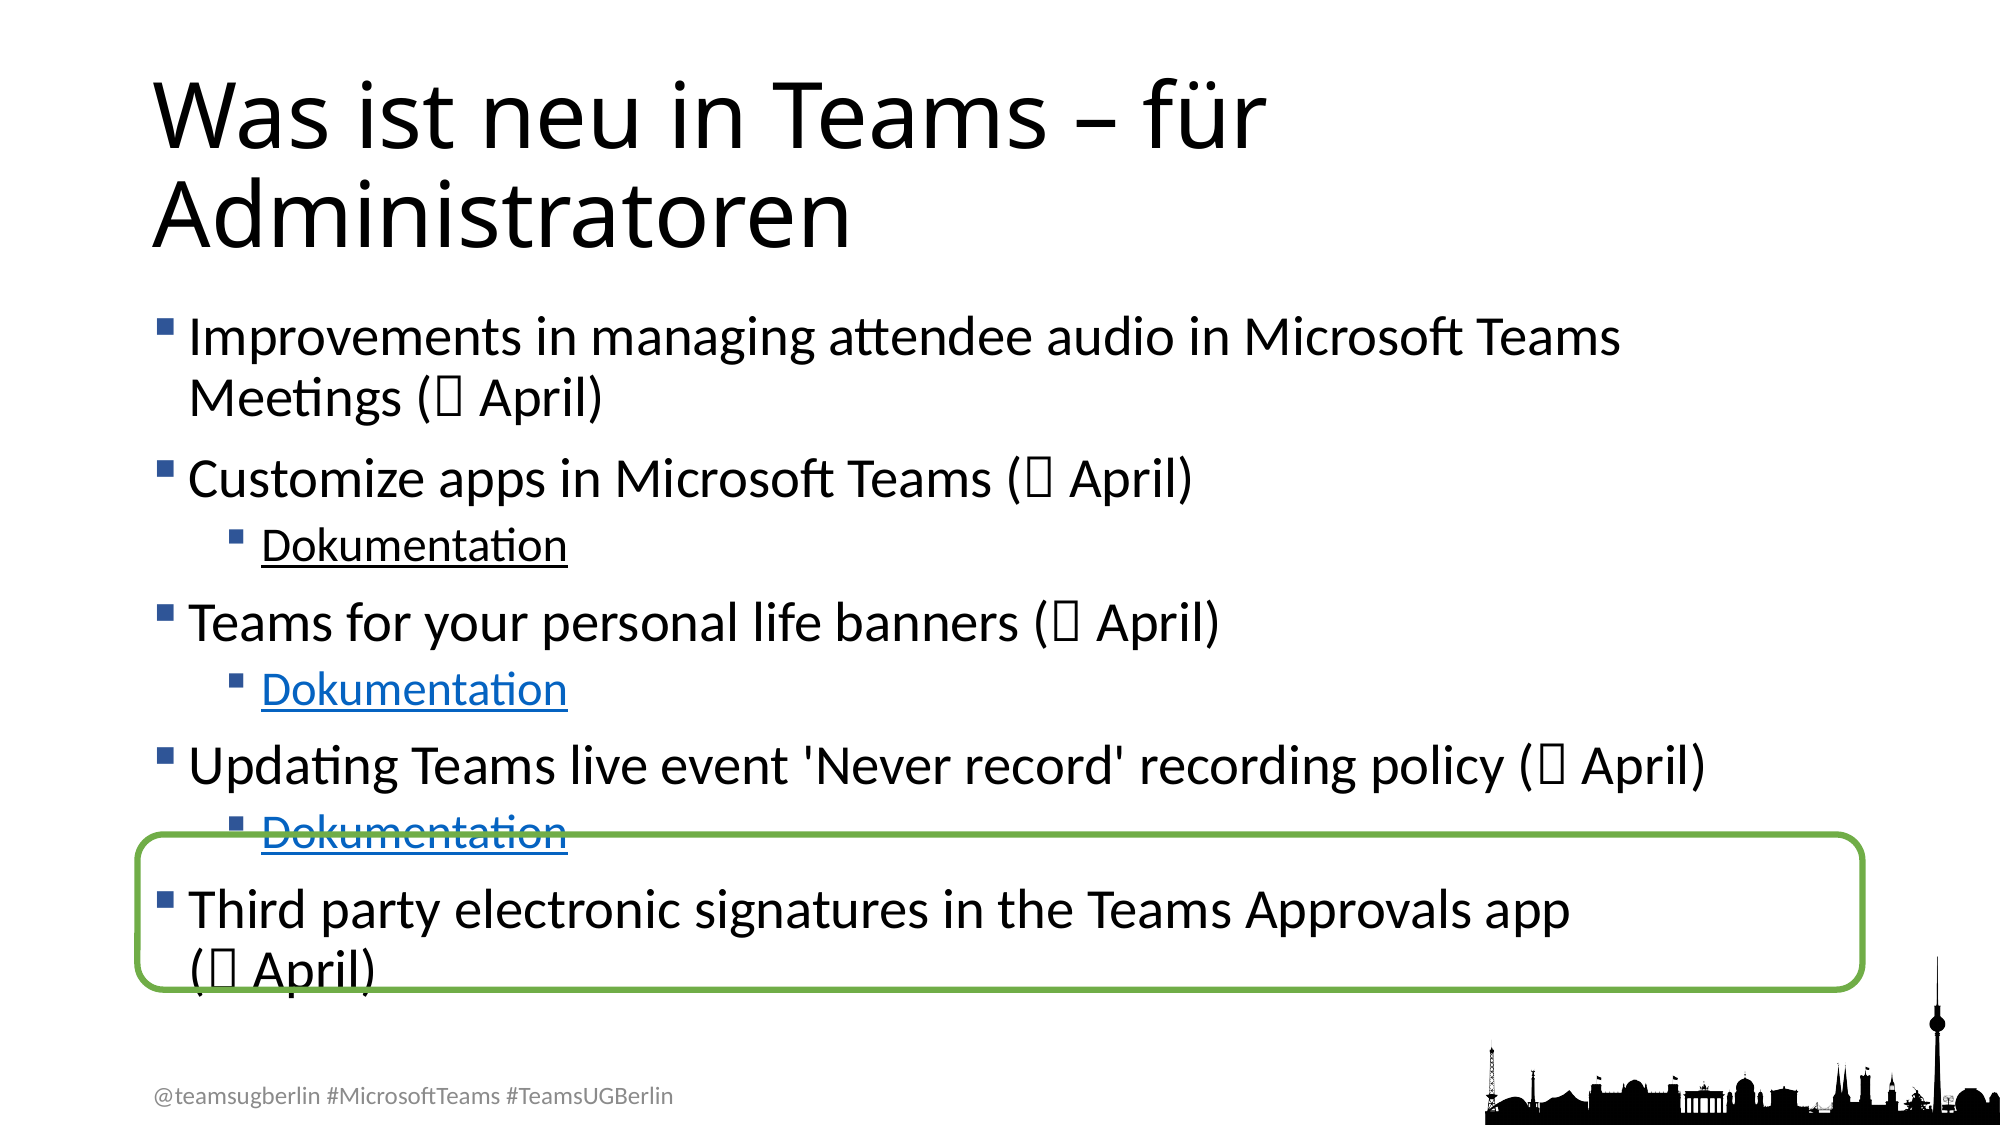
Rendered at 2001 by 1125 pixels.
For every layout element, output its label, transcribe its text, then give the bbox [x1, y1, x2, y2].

text_box [137, 834, 1863, 990]
list Improvements in managing attendee audio in Microsoft Teams Meetings ( April) Customize apps in Microsoft Teams ( April) Dokumentation Teams for your personal life banners ( April) Dokumentation Updating Teams live event 'Never record' recording policy ( April) Dokumentation Third party electronic signatures in the Teams Approvals app ( April) [137, 970, 1849, 1014]
list Improvements in managing attendee audio in Microsoft Teams Meetings ( April) Customize apps in Microsoft Teams ( April) Dokumentation Teams for your personal life banners ( April) Dokumentation Updating Teams live event 'Never record' recording policy ( April) Dokumentation Third party electronic signatures in the Teams Approvals app ( April) [137, 299, 1849, 855]
picture [1485, 914, 2000, 1125]
title Was ist neu in Teams – für Administratoren [137, 59, 1863, 278]
